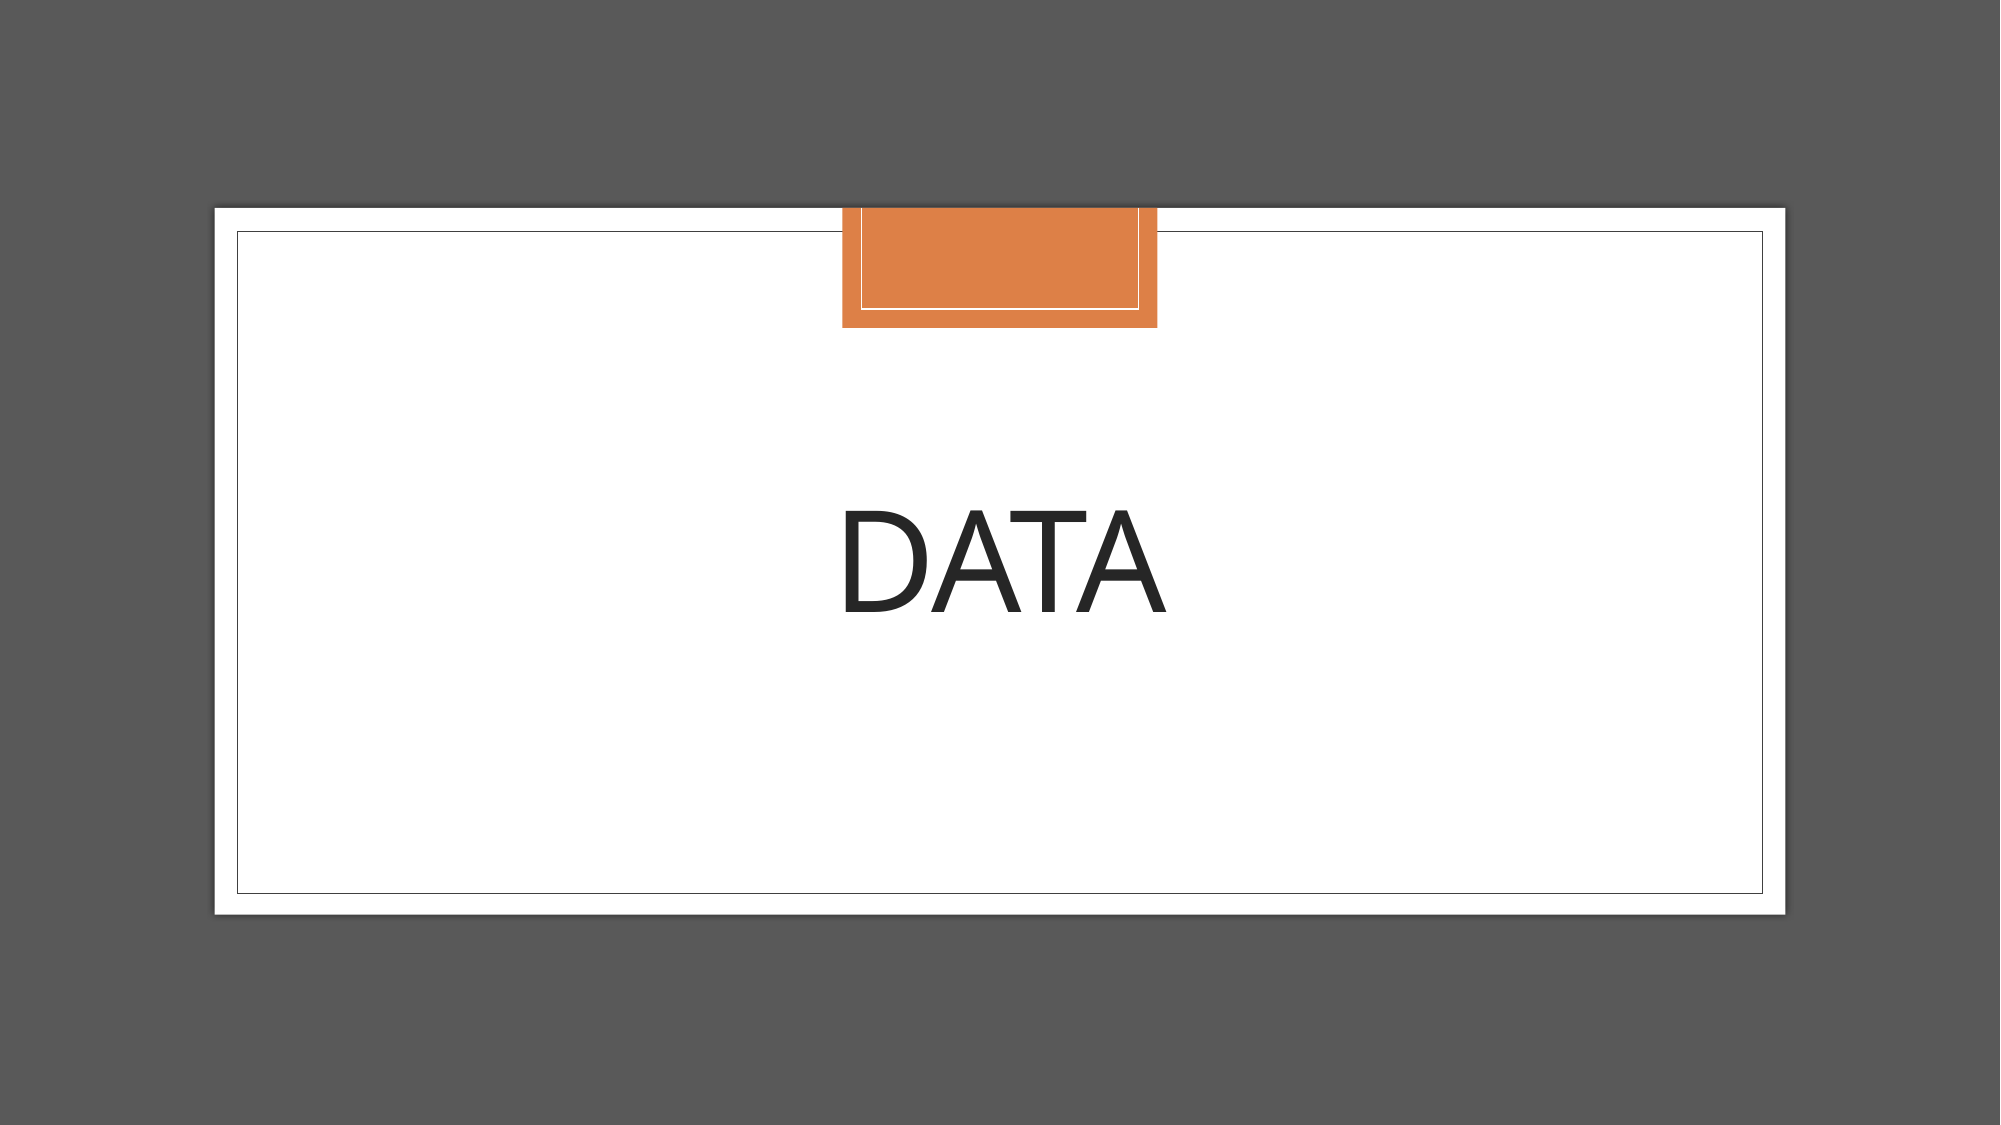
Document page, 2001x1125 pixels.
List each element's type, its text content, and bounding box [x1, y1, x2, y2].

title Data [267, 373, 1733, 769]
